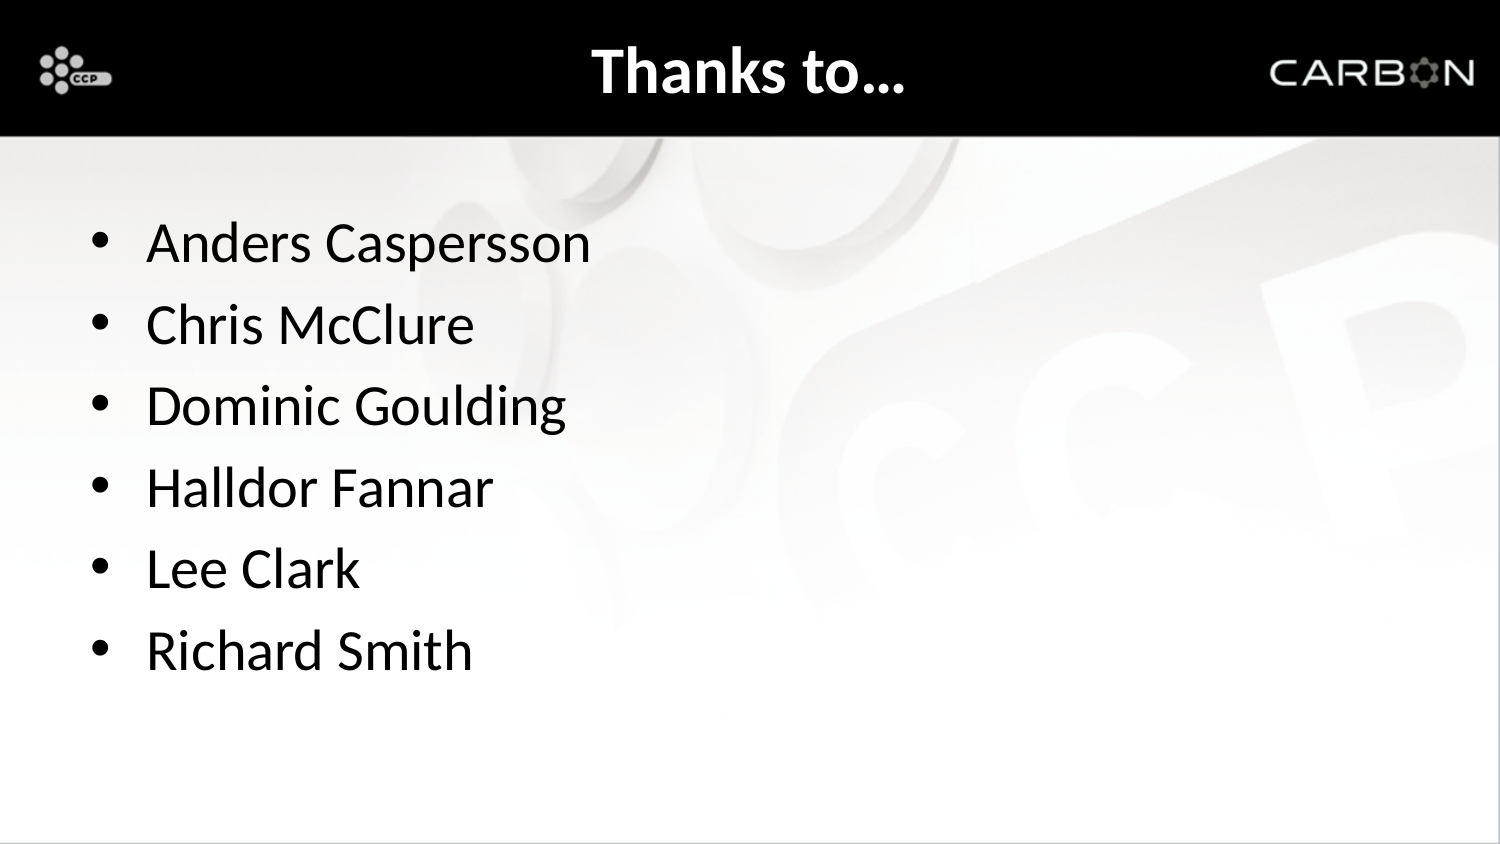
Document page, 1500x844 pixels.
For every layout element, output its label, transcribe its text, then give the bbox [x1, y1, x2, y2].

picture [0, 0, 1500, 844]
list Anders Caspersson Chris McClure Dominic Goulding Halldor Fannar Lee Clark Richard Smith [75, 196, 1425, 754]
title Thanks to… [75, 0, 1425, 135]
